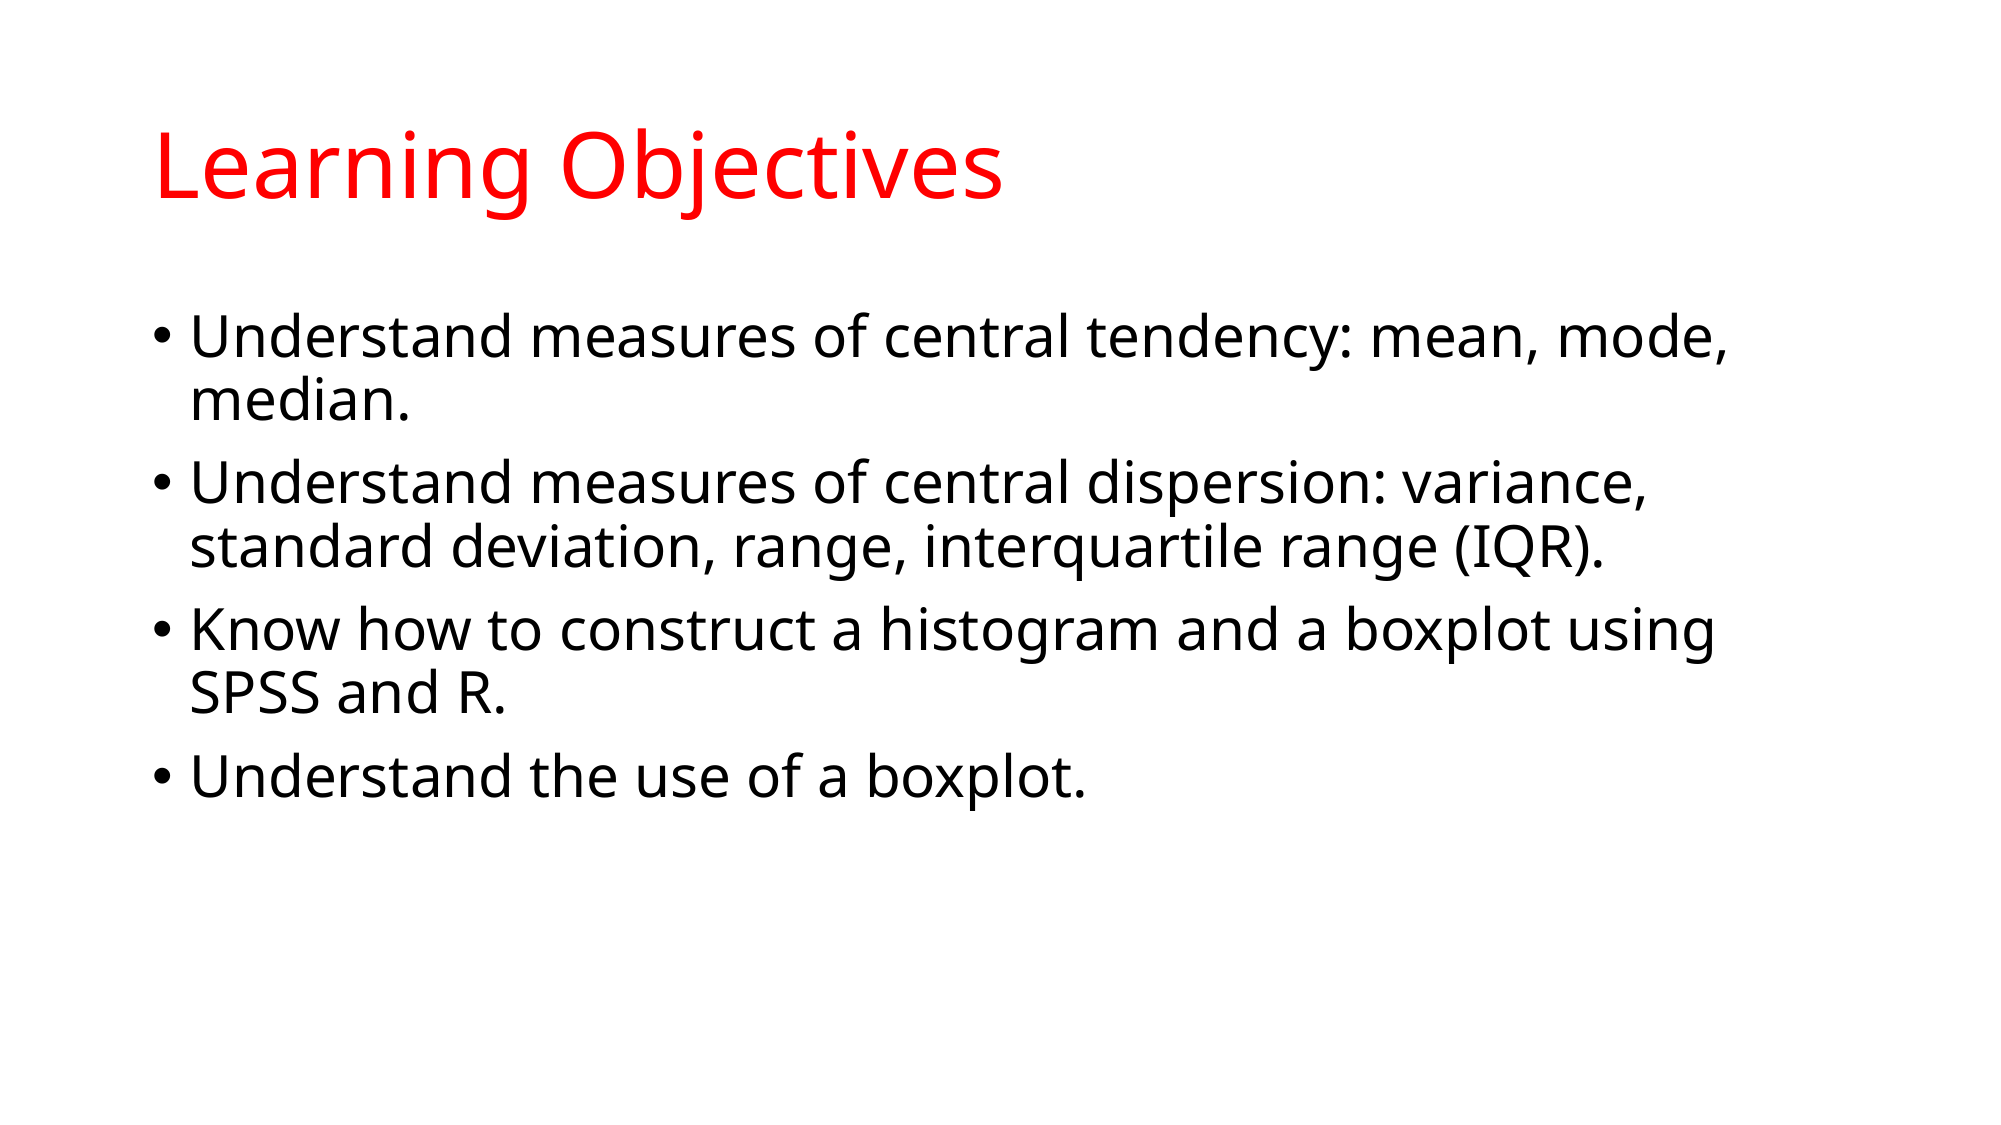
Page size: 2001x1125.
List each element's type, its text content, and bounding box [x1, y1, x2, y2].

title Learning Objectives [137, 59, 1863, 278]
list Understand measures of central tendency: mean, mode, median. Understand measures of central dispersion: variance, standard deviation, range, interquartile range (IQR). Know how to construct a histogram and a boxplot using SPSS and R. Understand the use of a boxplot. [137, 299, 1863, 1014]
